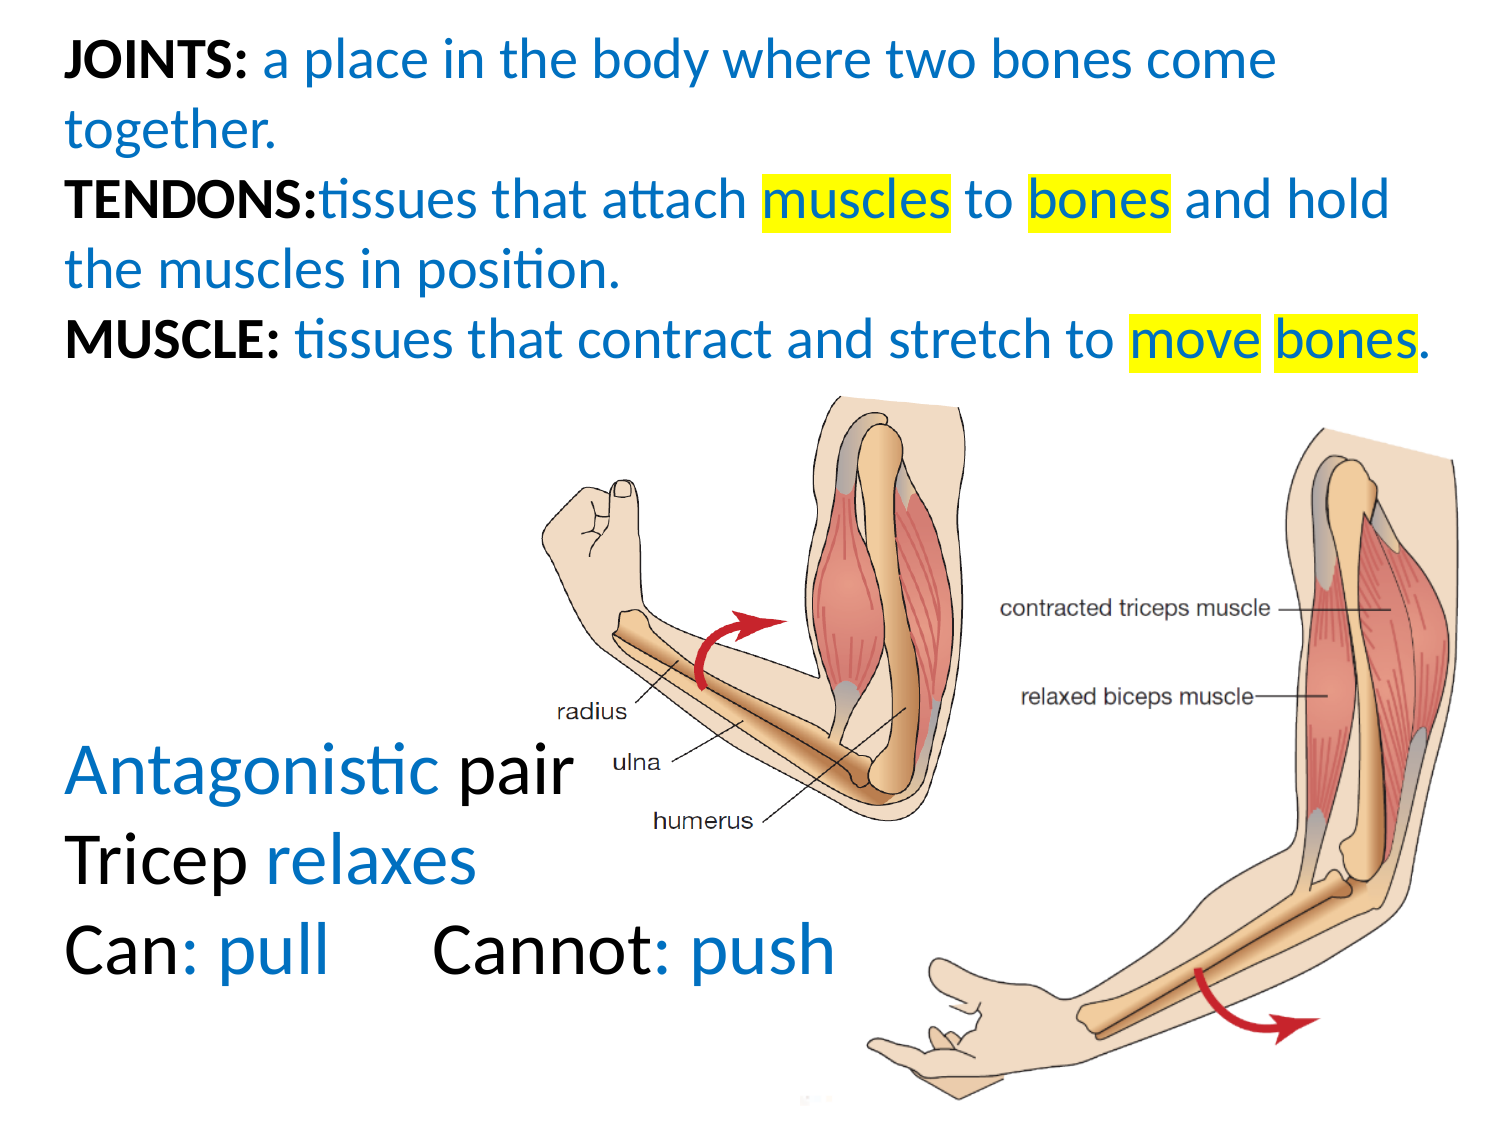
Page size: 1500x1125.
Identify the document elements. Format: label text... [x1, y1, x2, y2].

text_box JOINTS: a place in the body where two bones come together. TENDONS:tissues that attach muscles to bones and hold the muscles in position. MUSCLE: tissues that contract and stretch to move bones. Antagonistic pair Tricep relaxes Can: pull Cannot: push [49, 12, 1463, 997]
picture [537, 387, 1463, 1106]
